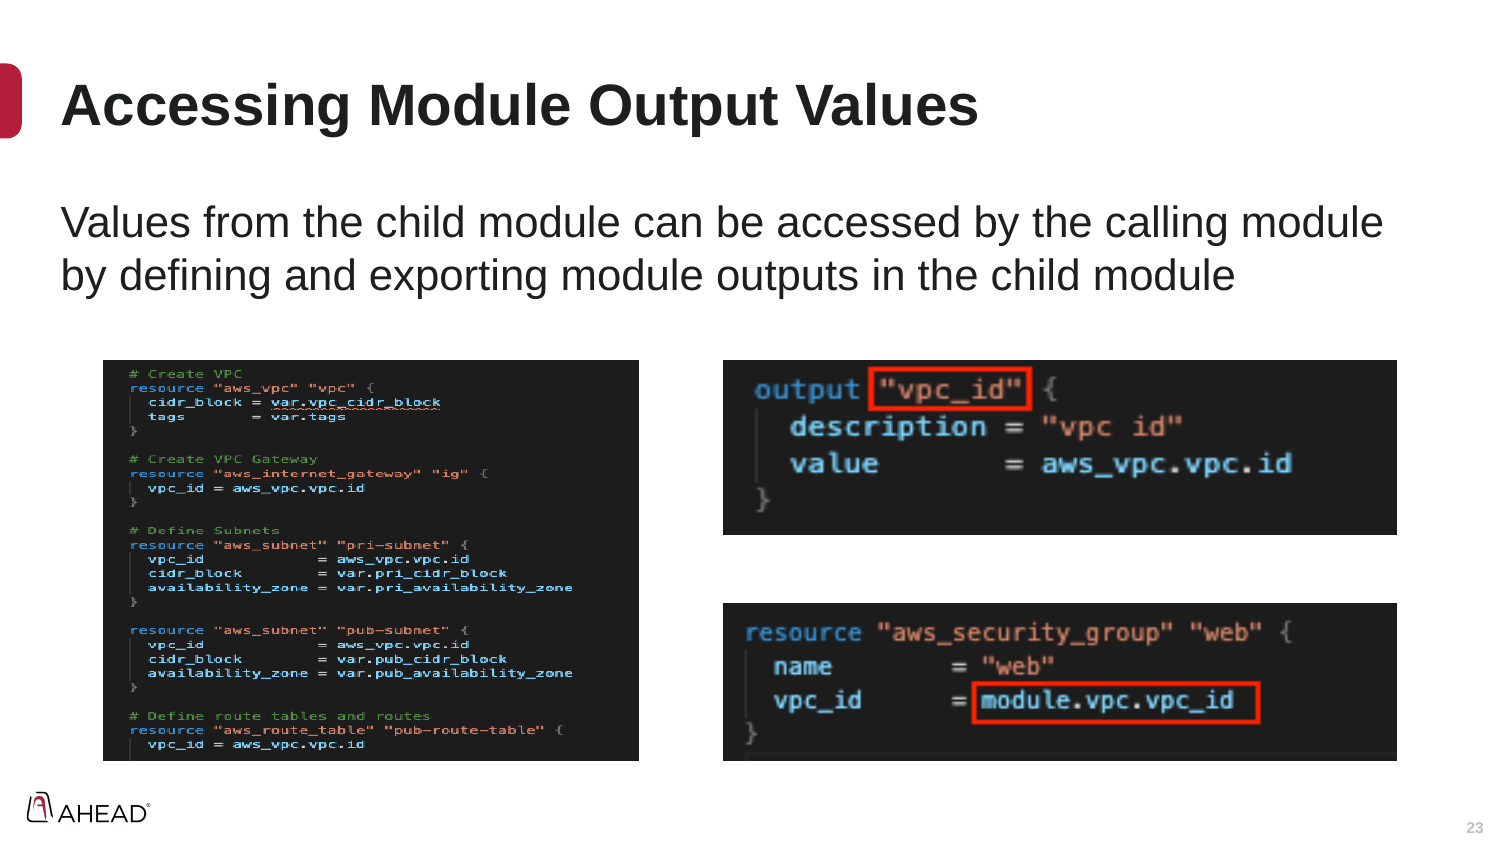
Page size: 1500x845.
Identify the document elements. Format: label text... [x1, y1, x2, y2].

picture [103, 360, 639, 761]
picture [723, 360, 1397, 535]
title Accessing Module Output Values [45, 59, 1451, 143]
picture [26, 790, 151, 824]
list Values from the child module can be accessed by the calling module by defining and exporting module outputs in the child module [45, 186, 1451, 763]
picture [723, 603, 1397, 761]
